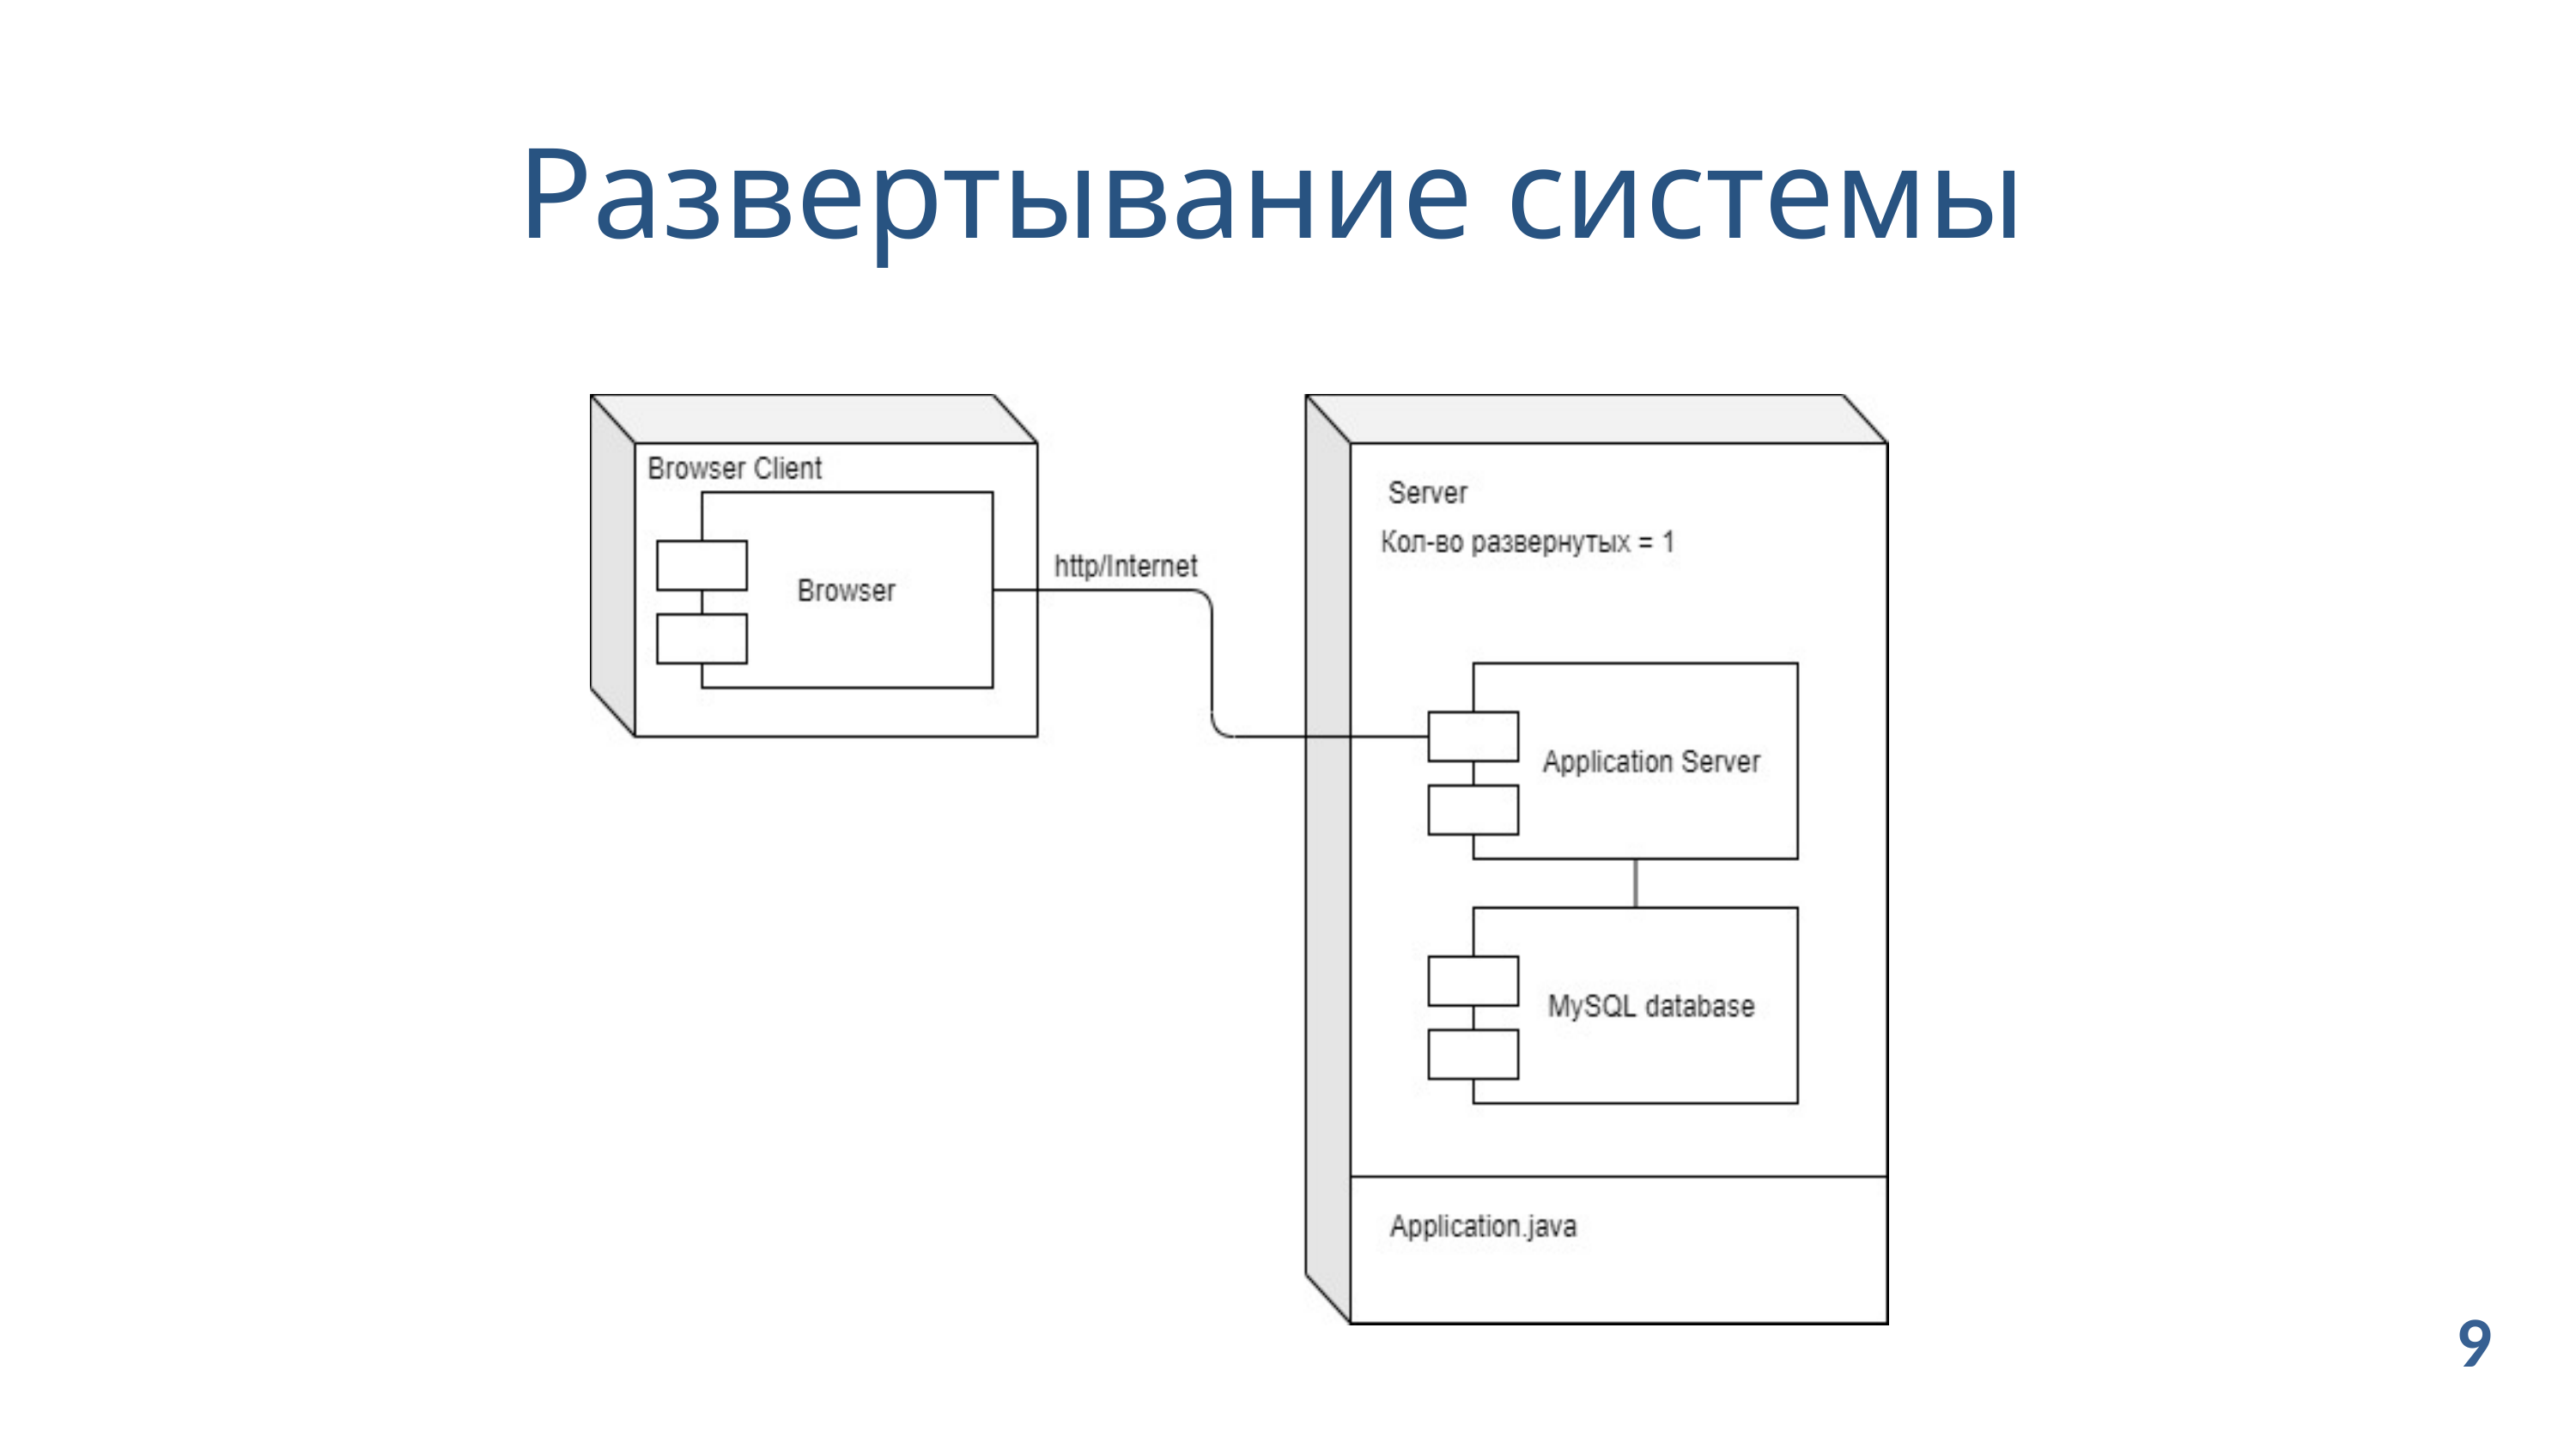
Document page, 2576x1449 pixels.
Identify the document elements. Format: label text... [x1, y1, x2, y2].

list Развертывание системы [365, 112, 2179, 306]
text_box 9 [1899, 1295, 2493, 1382]
picture [590, 394, 1890, 1325]
